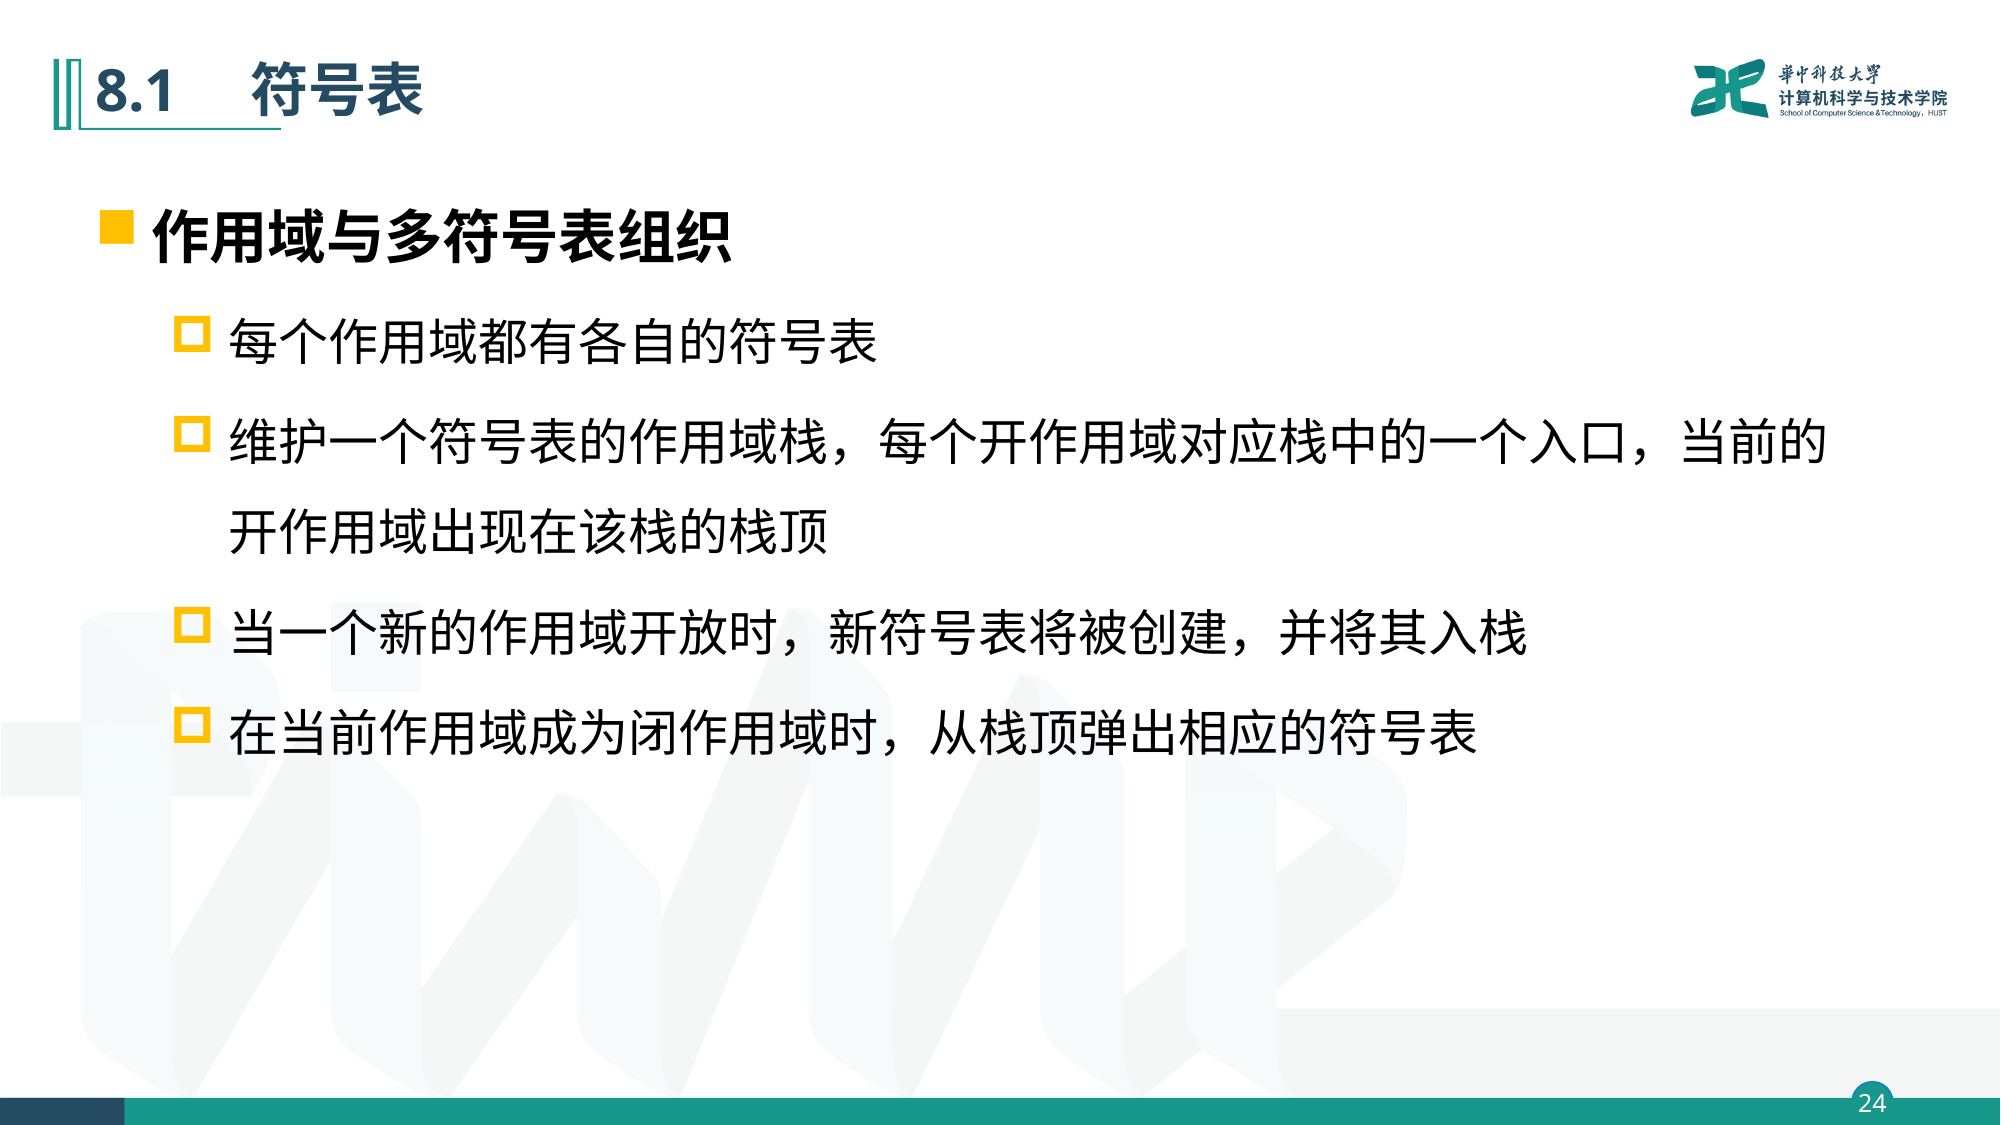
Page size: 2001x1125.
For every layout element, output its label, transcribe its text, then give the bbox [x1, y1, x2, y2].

list 作用域与多符号表组织 每个作用域都有各自的符号表 维护一个符号表的作用域栈，每个开作用域对应栈中的一个入口，当前的开作用域出现在该栈的栈顶 当一个新的作用域开放时，新符号表将被创建，并将其入栈 在当前作用域成为闭作用域时，从栈顶弹出相应的符号表 [80, 157, 1890, 1066]
picture [1805, 59, 1947, 118]
title 8.1 符号表 [80, 42, 1805, 144]
